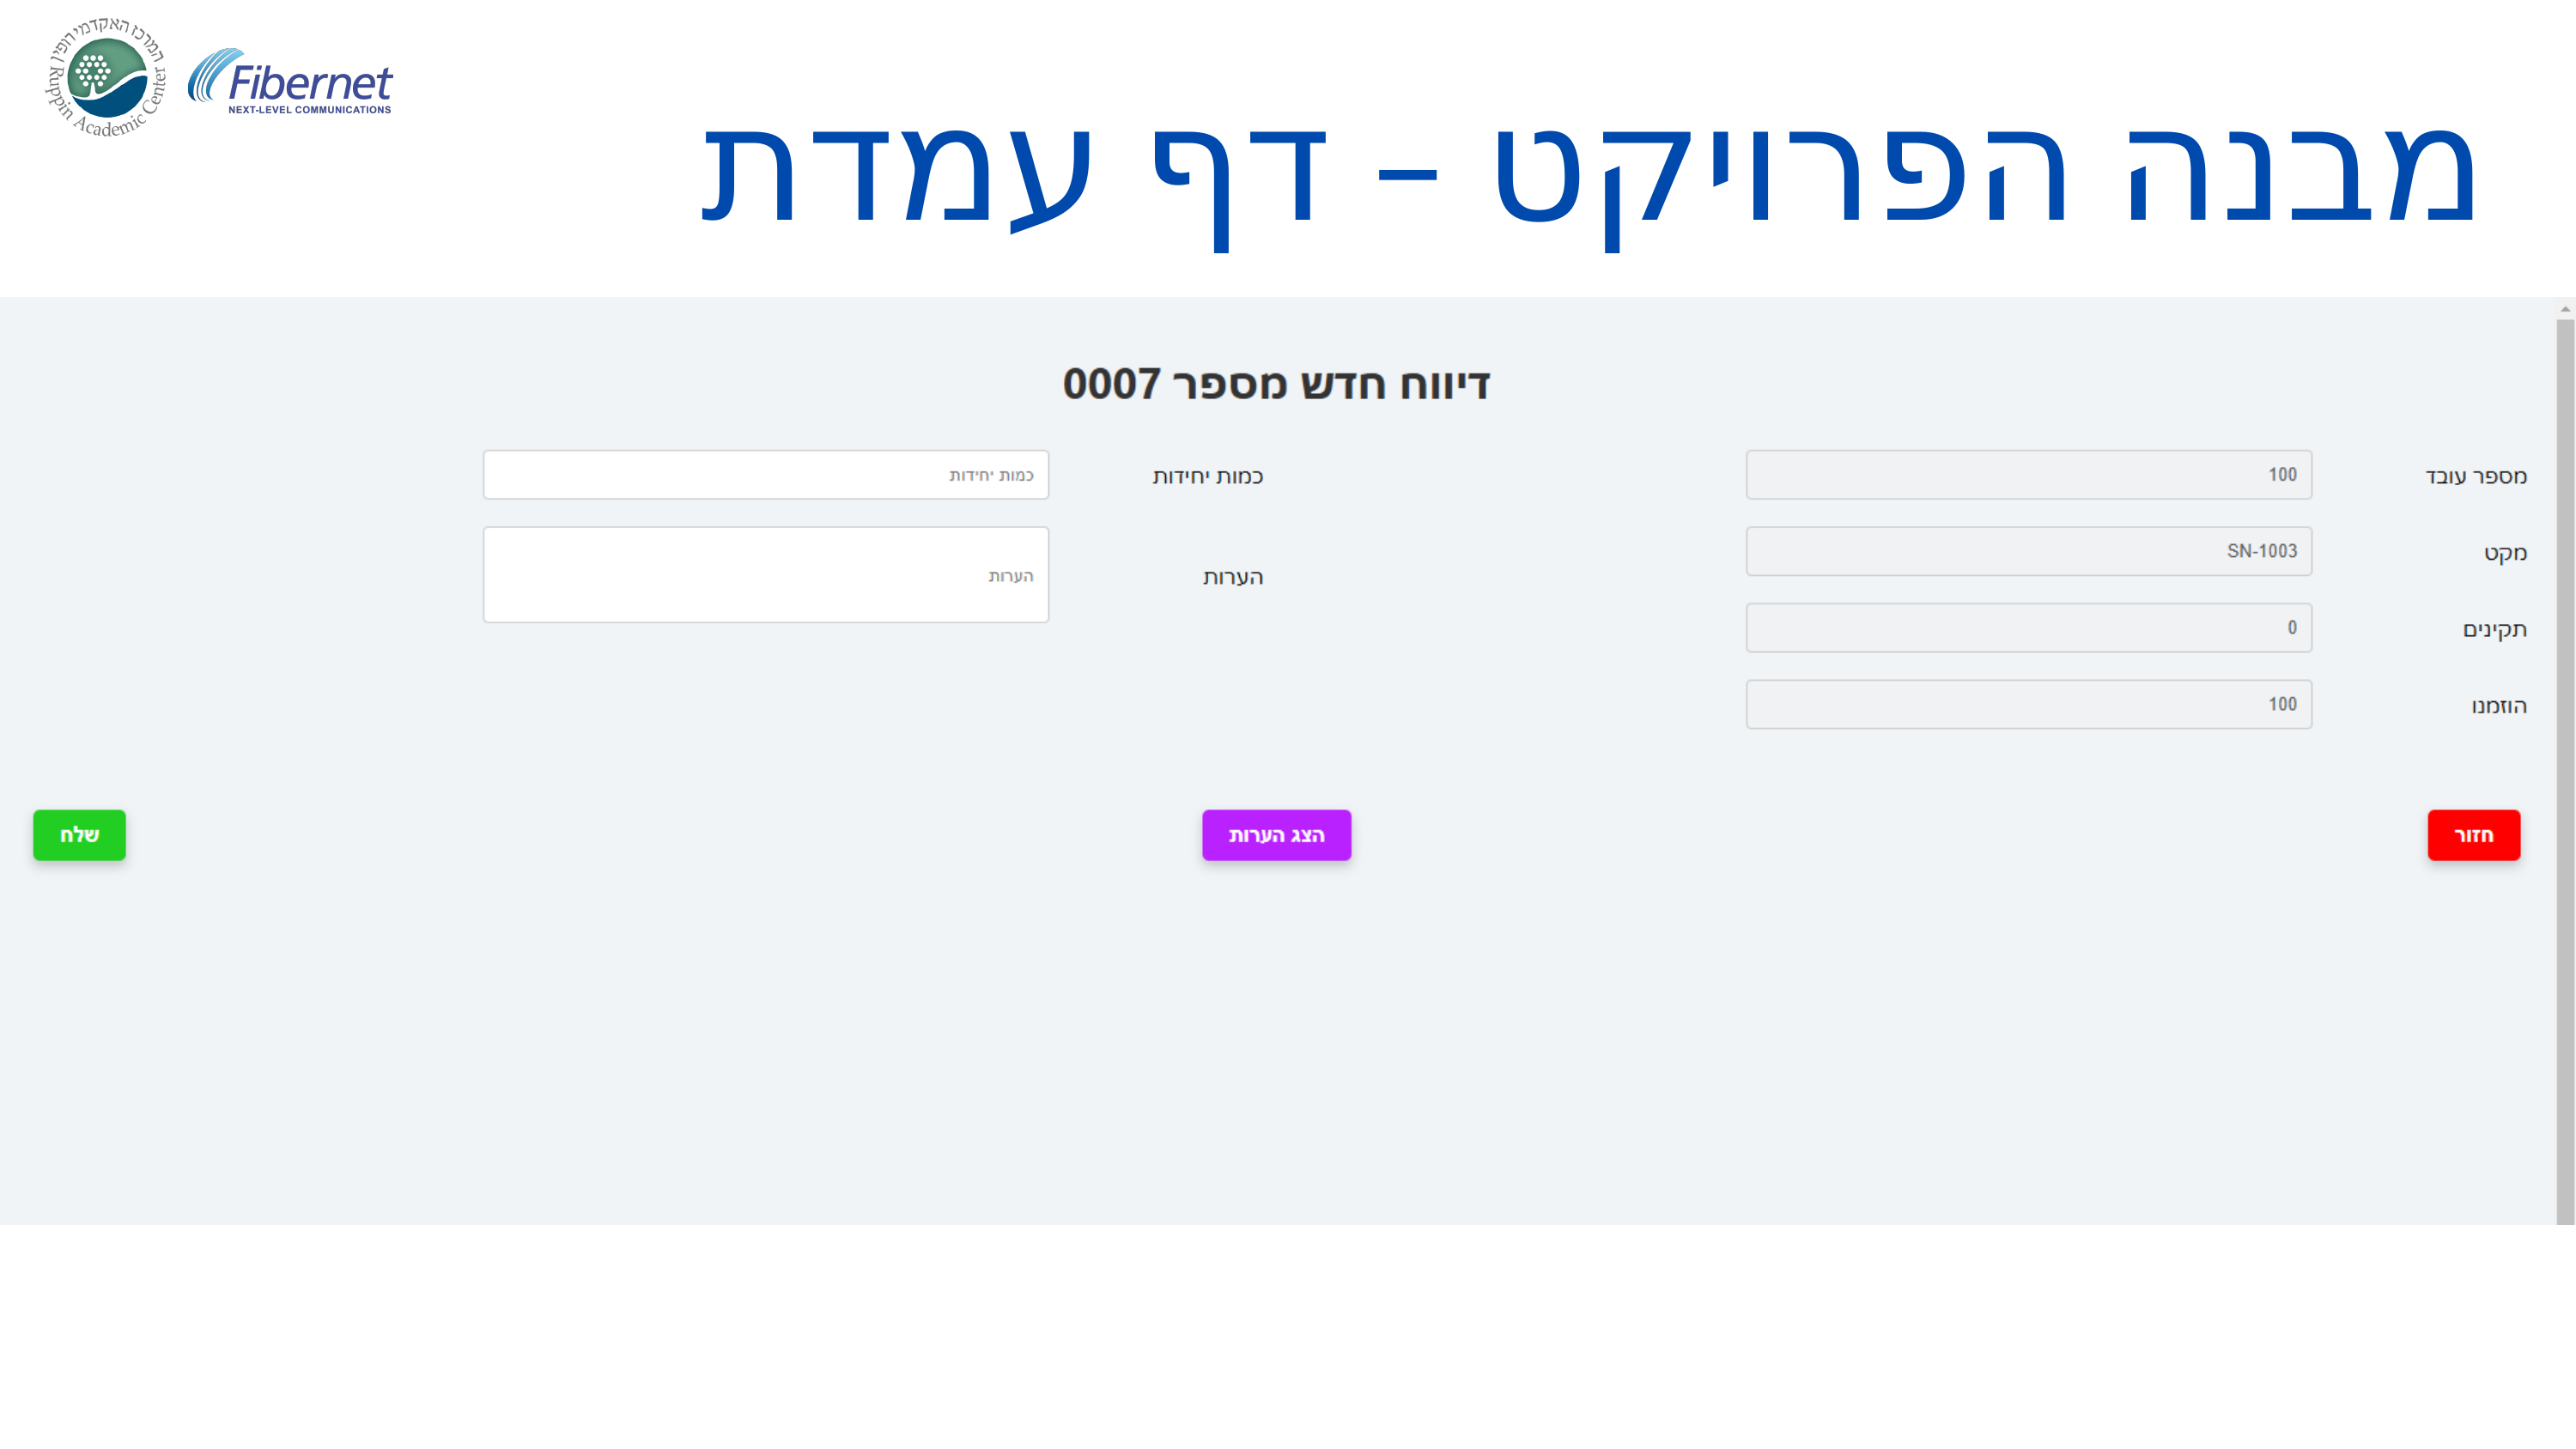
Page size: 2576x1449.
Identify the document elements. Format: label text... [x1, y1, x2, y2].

picture [0, 297, 2576, 1225]
picture [188, 48, 393, 113]
picture [44, 17, 166, 137]
text_box מבנה הפרויקט – דף עמדת ייצור/אריזה [213, 58, 2488, 294]
